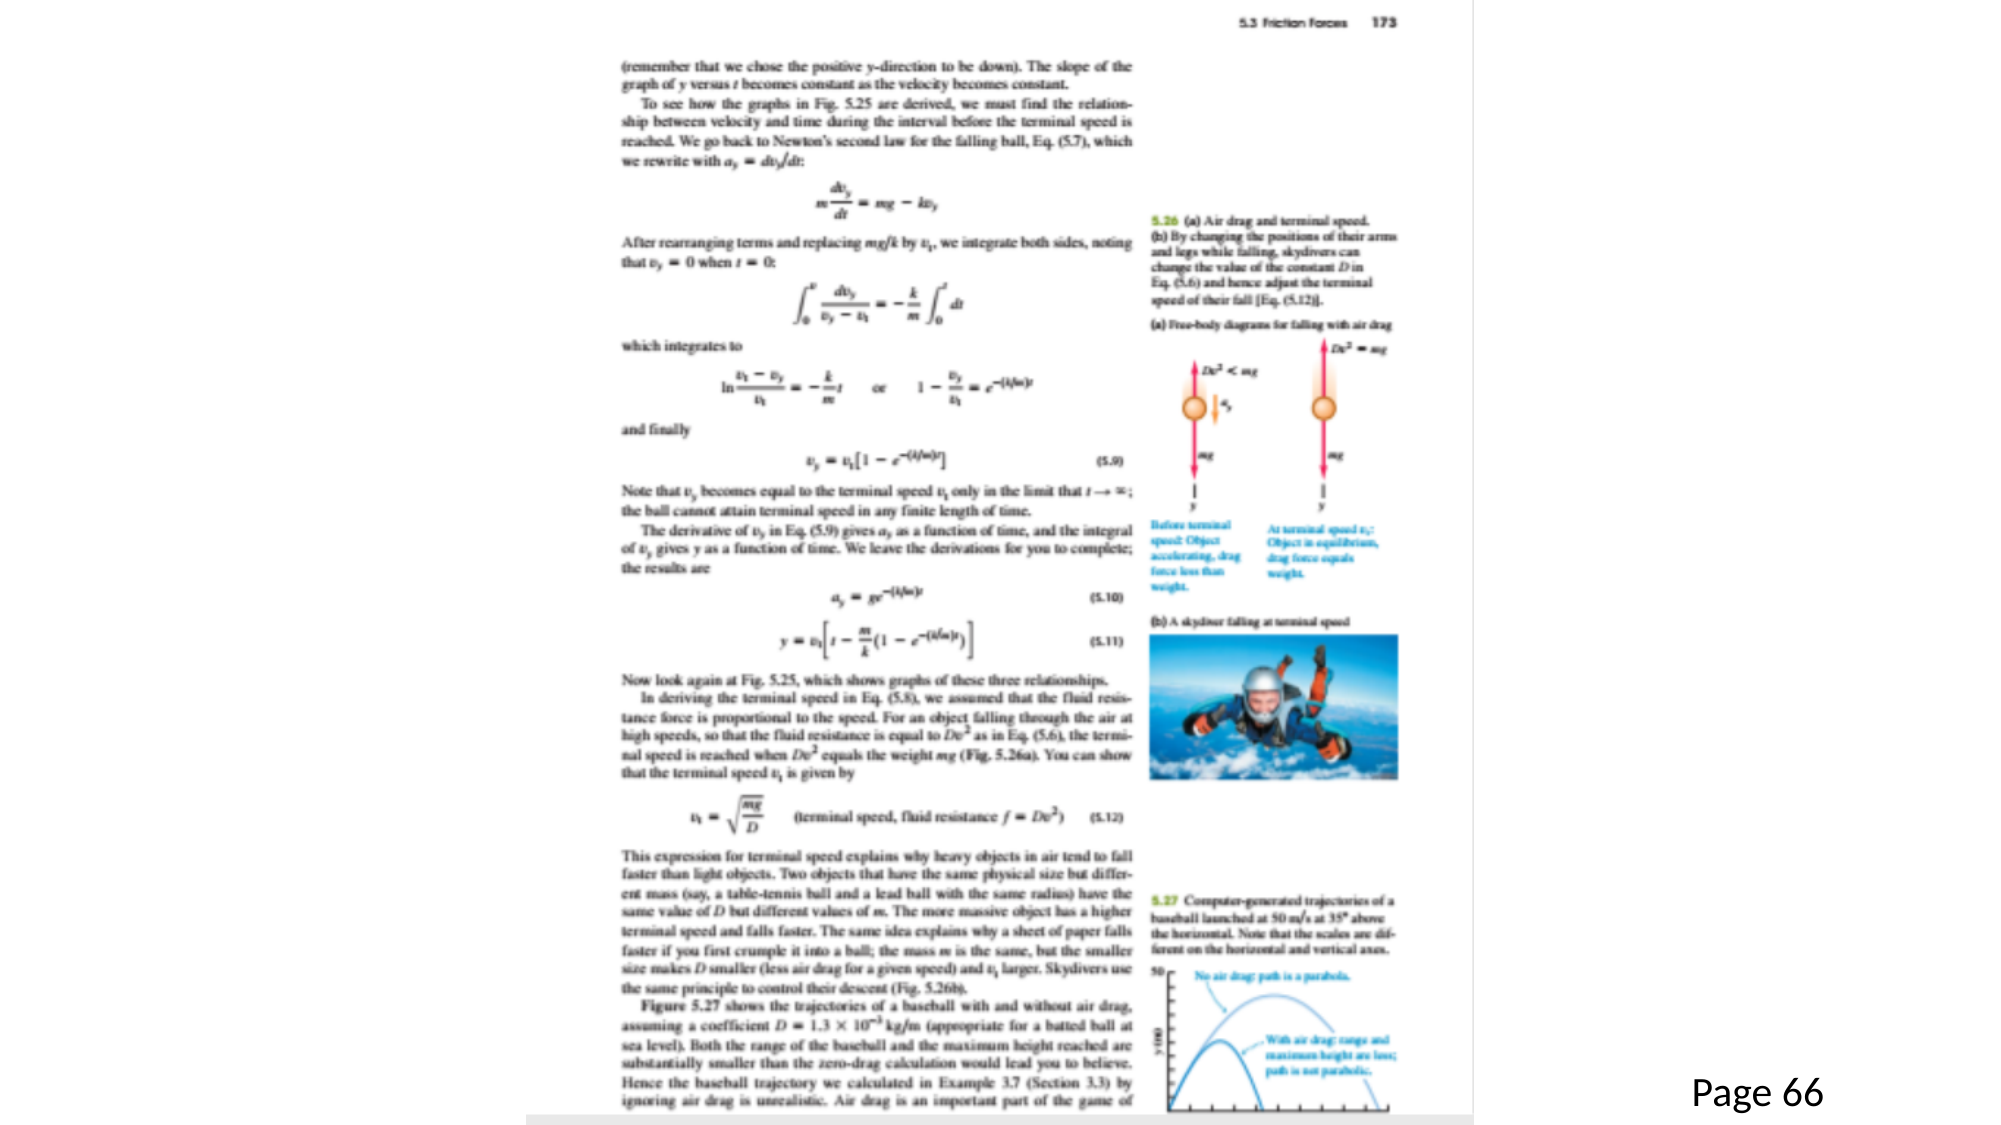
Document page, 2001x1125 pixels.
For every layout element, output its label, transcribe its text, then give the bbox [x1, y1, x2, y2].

slide_number Page 66 [1624, 1059, 1840, 1120]
picture [526, 0, 1474, 1125]
